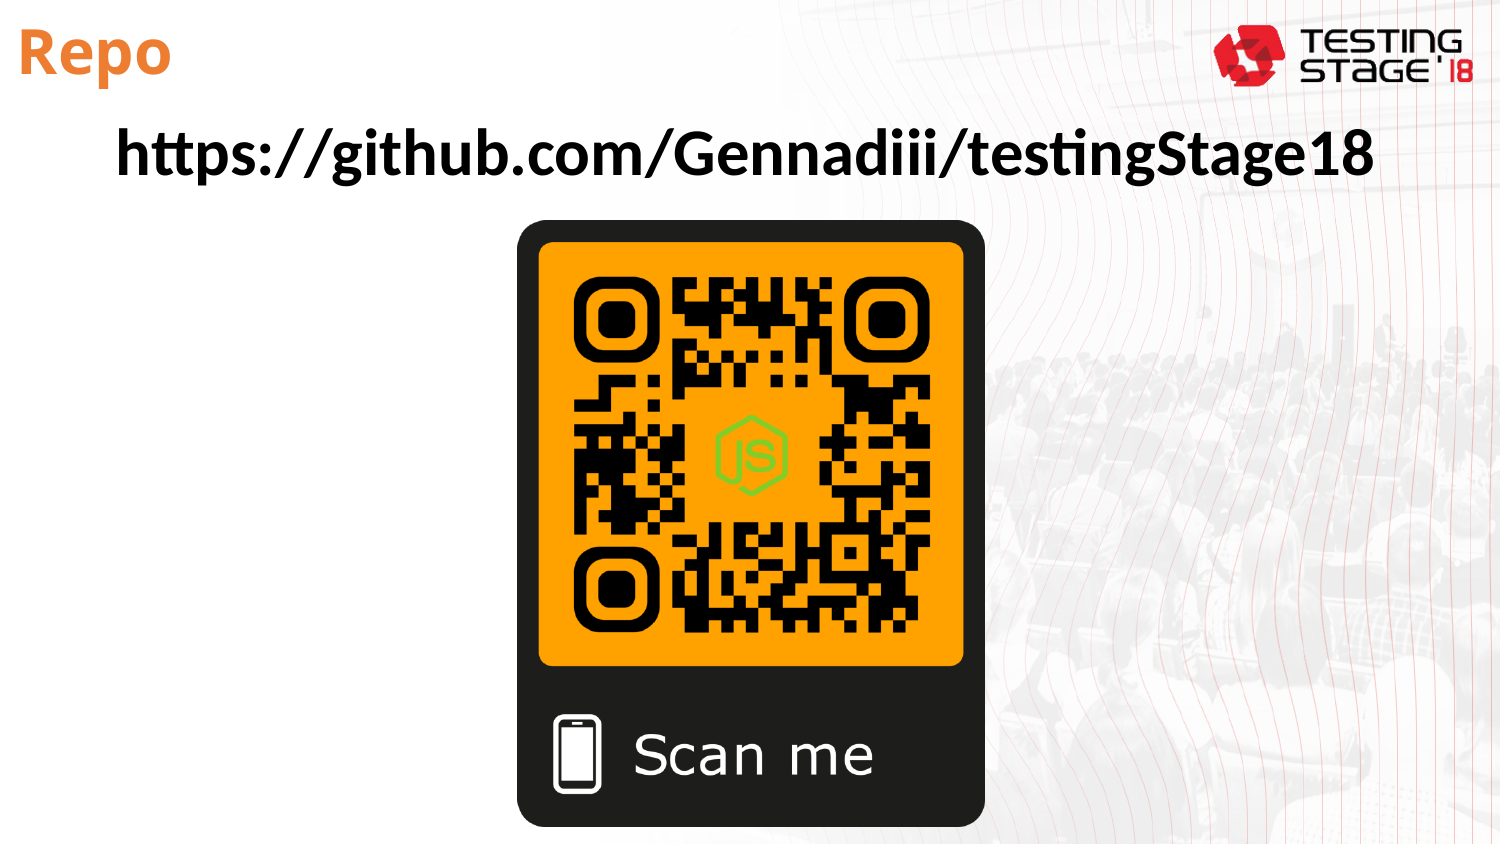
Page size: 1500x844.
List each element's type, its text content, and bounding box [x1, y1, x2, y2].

picture [517, 220, 985, 827]
text_box Repo [1, 4, 1197, 95]
picture [1197, 0, 1500, 115]
text_box https://github.com/Gennadiii/testingStage18 [101, 101, 1401, 197]
